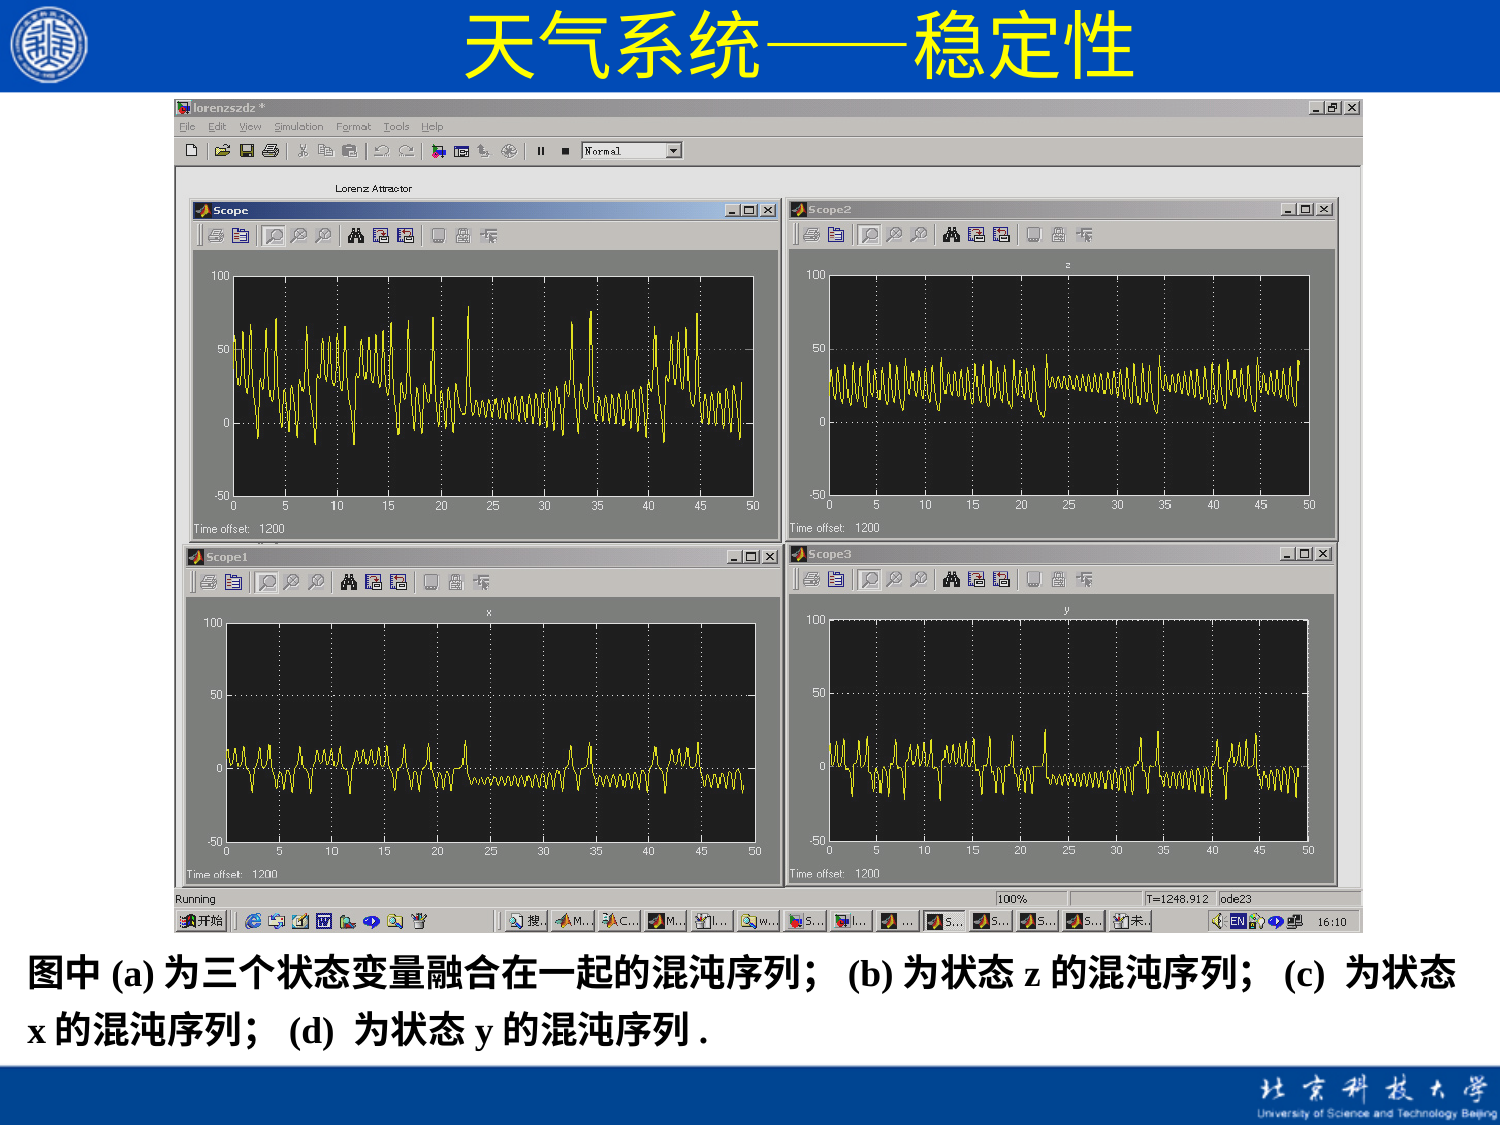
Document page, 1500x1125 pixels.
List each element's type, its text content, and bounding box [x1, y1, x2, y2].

title 天气系统——稳定性 [125, 0, 1475, 88]
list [174, 99, 1363, 933]
text_box 图中(a)为三个状态变量融合在一起的混沌序列；(b)为状态z的混沌序列；(c) 为状态x的混沌序列；(d) 为状态y的混沌序列. [12, 941, 1488, 1061]
picture [0, 0, 1500, 1125]
